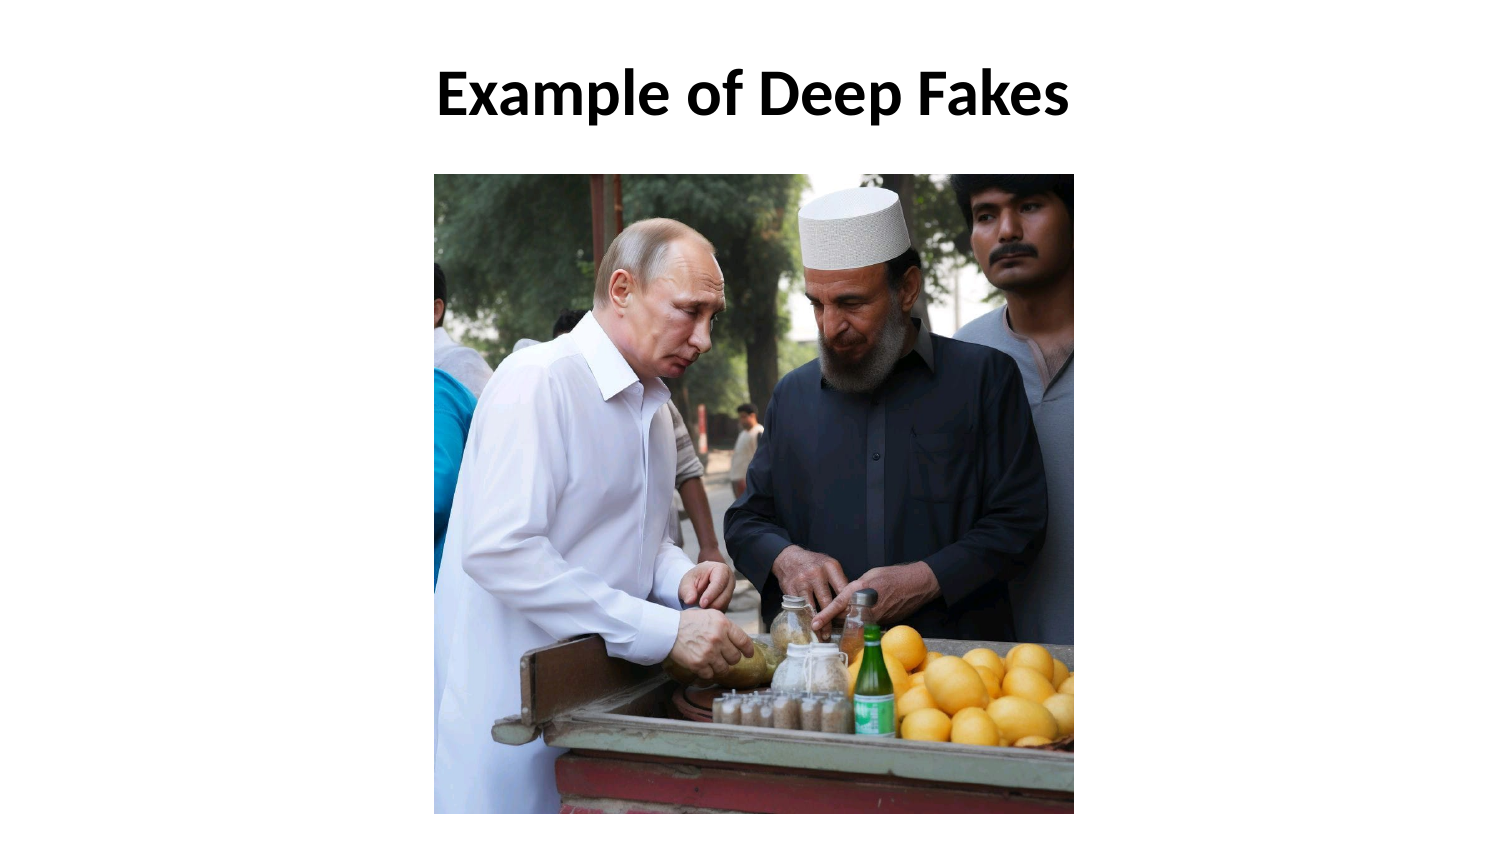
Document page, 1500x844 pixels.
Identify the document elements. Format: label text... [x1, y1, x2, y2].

picture [434, 174, 1074, 814]
text_box Example of Deep Fakes [421, 41, 1086, 136]
